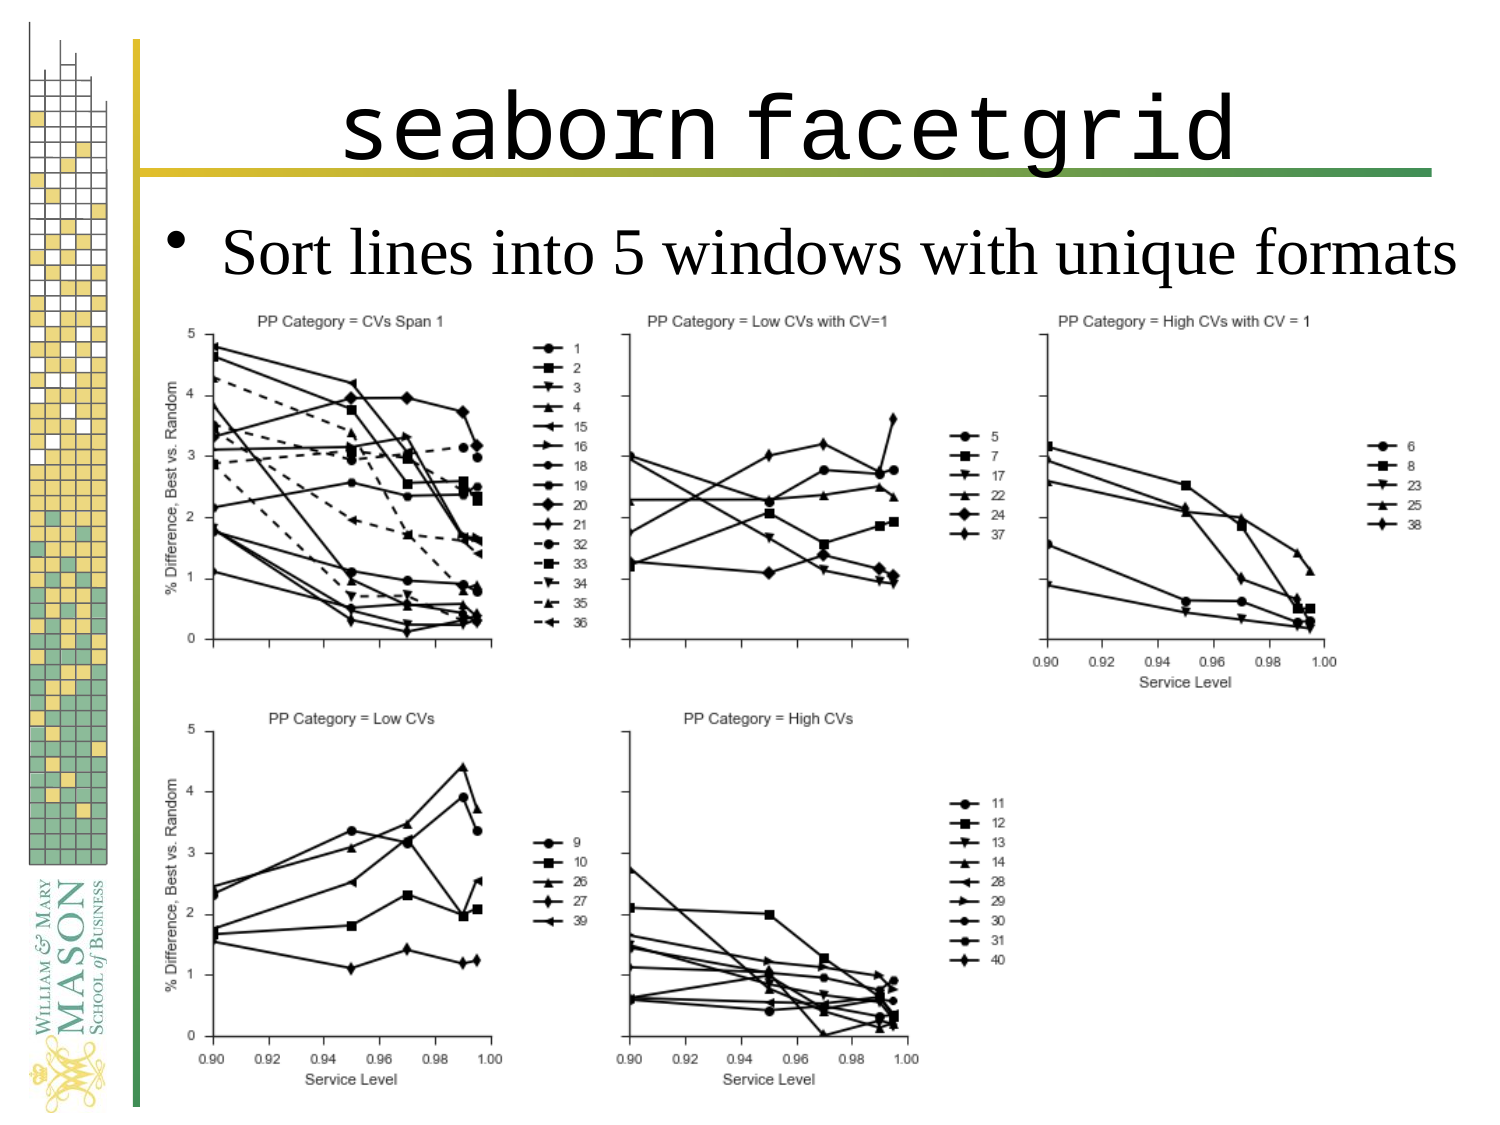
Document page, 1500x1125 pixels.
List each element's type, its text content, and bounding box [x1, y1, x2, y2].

picture [149, 305, 1438, 1099]
title seaborn facetgrid [150, 45, 1425, 200]
slide_number 70 [29, 879, 107, 1113]
list Sort lines into 5 windows with unique formats [150, 200, 1500, 1005]
